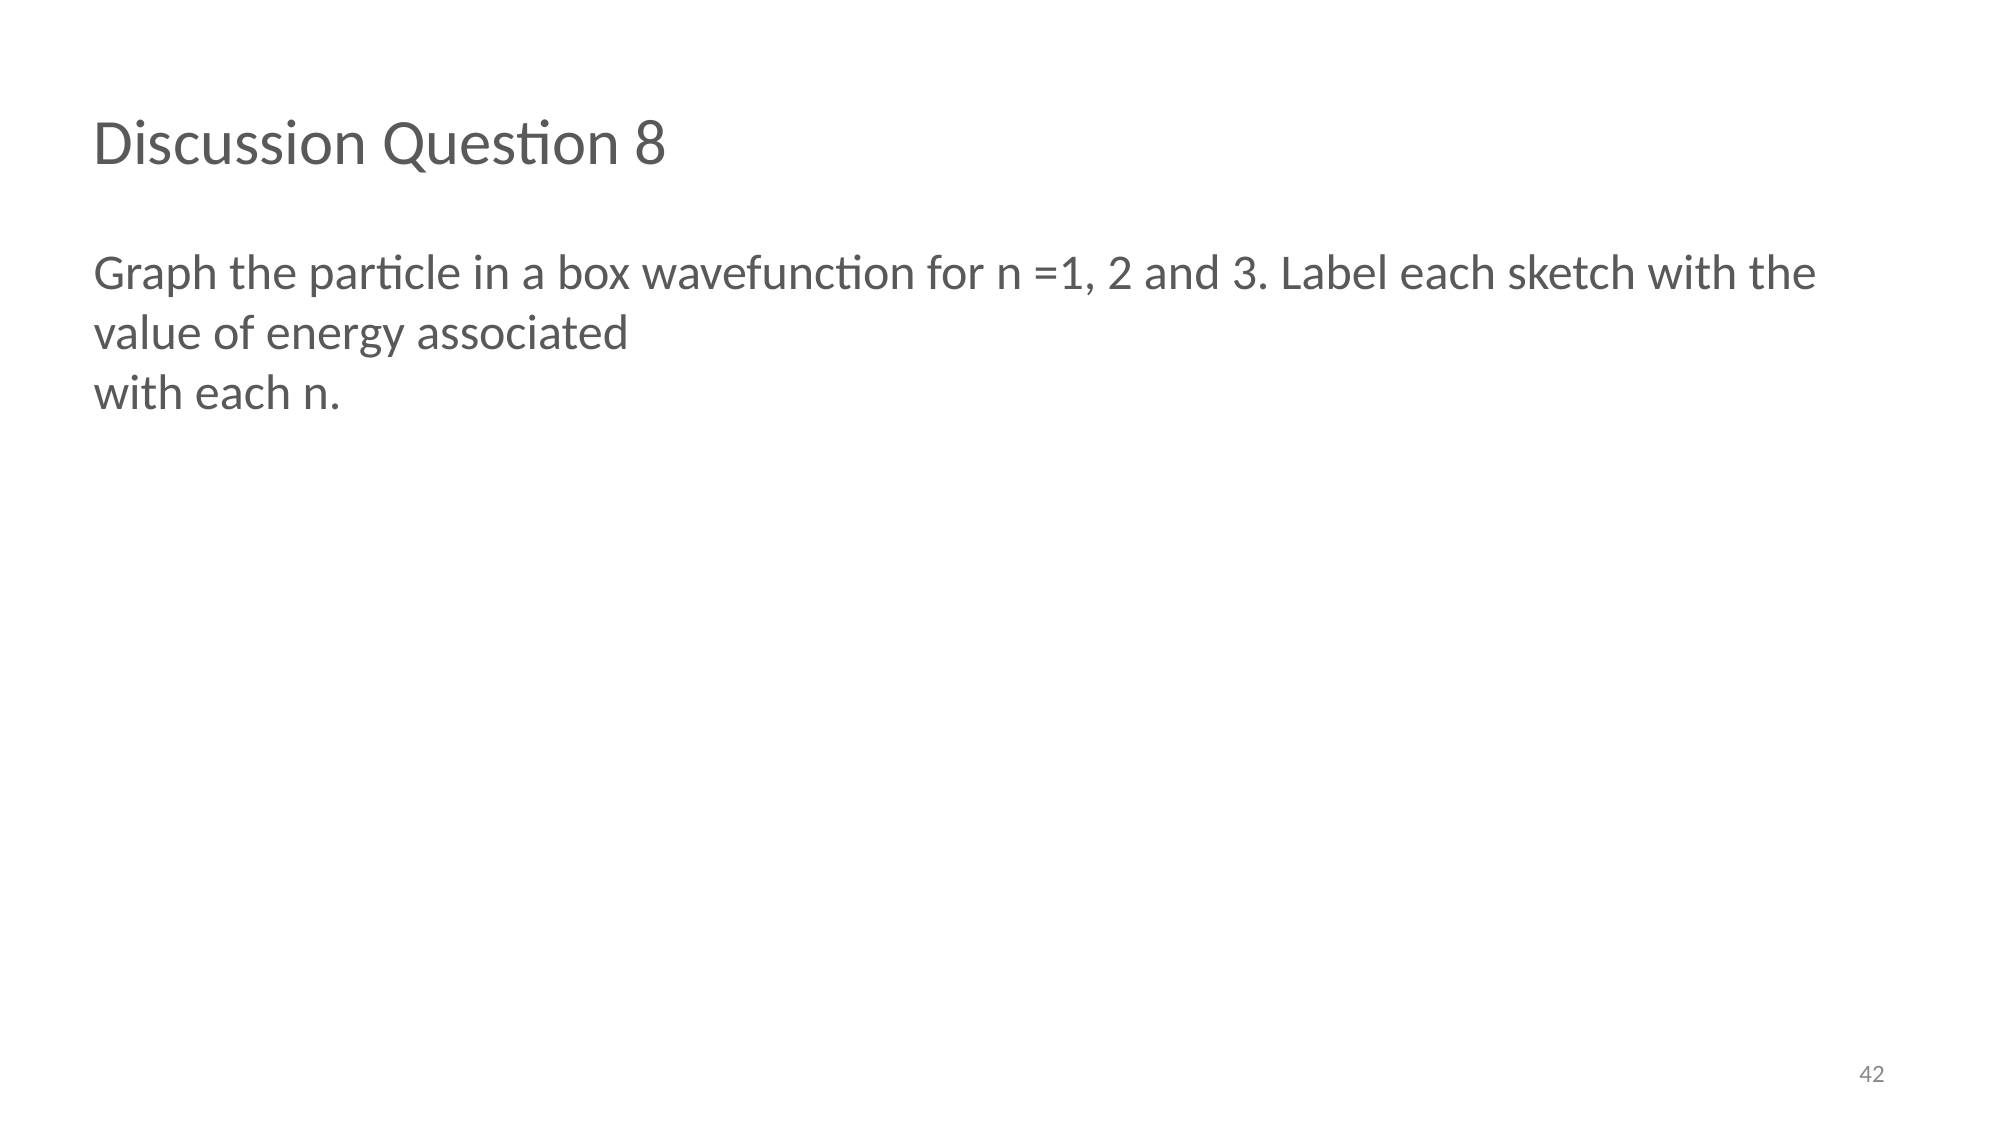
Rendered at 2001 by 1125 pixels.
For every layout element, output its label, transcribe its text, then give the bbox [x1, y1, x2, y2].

text_box Discussion Question 8 [78, 45, 1900, 231]
text_box Graph the particle in a box wavefunction for n =1, 2 and 3. Label each sketch with the value of energy associated with each n. [78, 231, 1900, 427]
slide_number 42 [1433, 1042, 1900, 1103]
